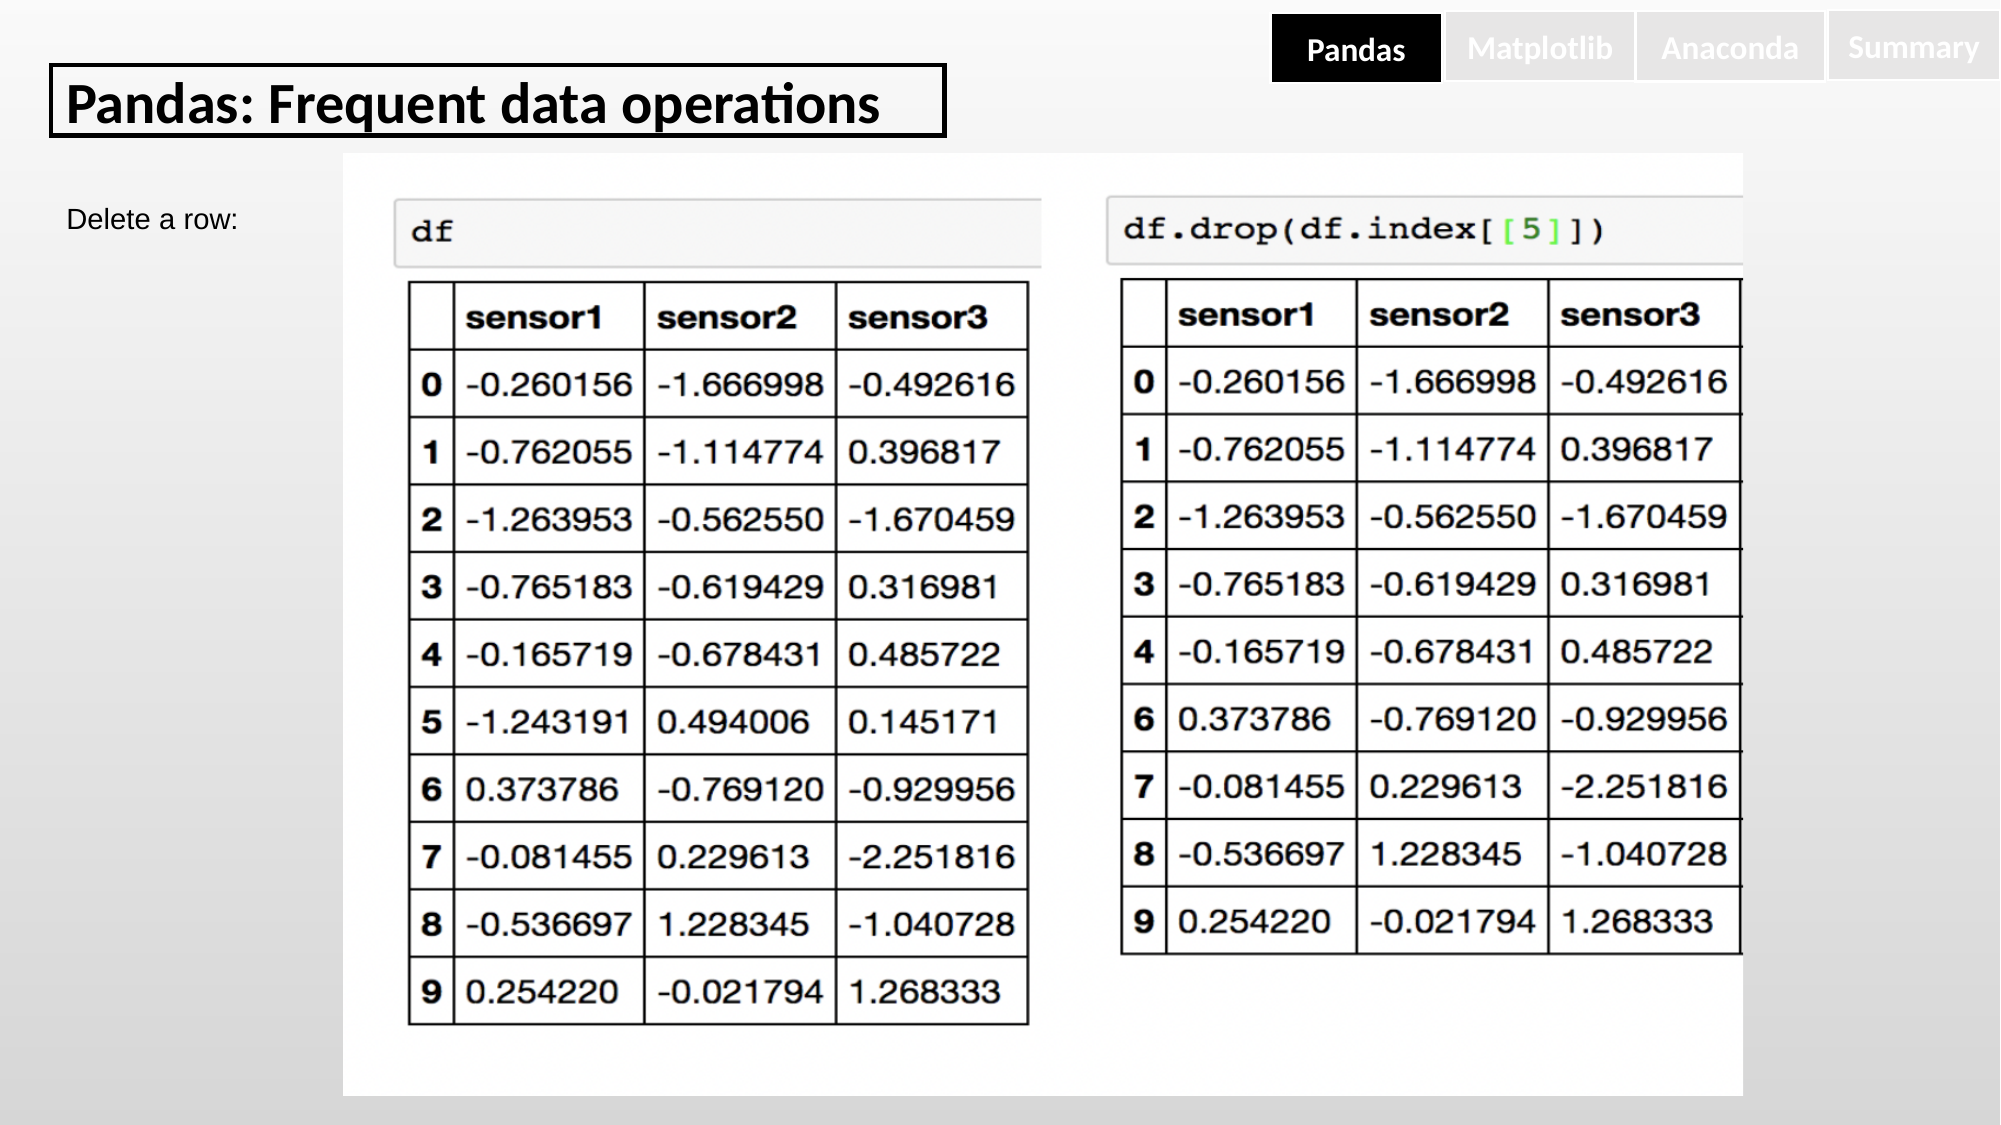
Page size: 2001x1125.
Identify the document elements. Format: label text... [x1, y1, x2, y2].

text_box Pandas: Frequent data operations [51, 65, 945, 136]
text_box Delete a row: [51, 193, 263, 243]
picture [342, 152, 1744, 1096]
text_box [1270, 9, 2000, 84]
